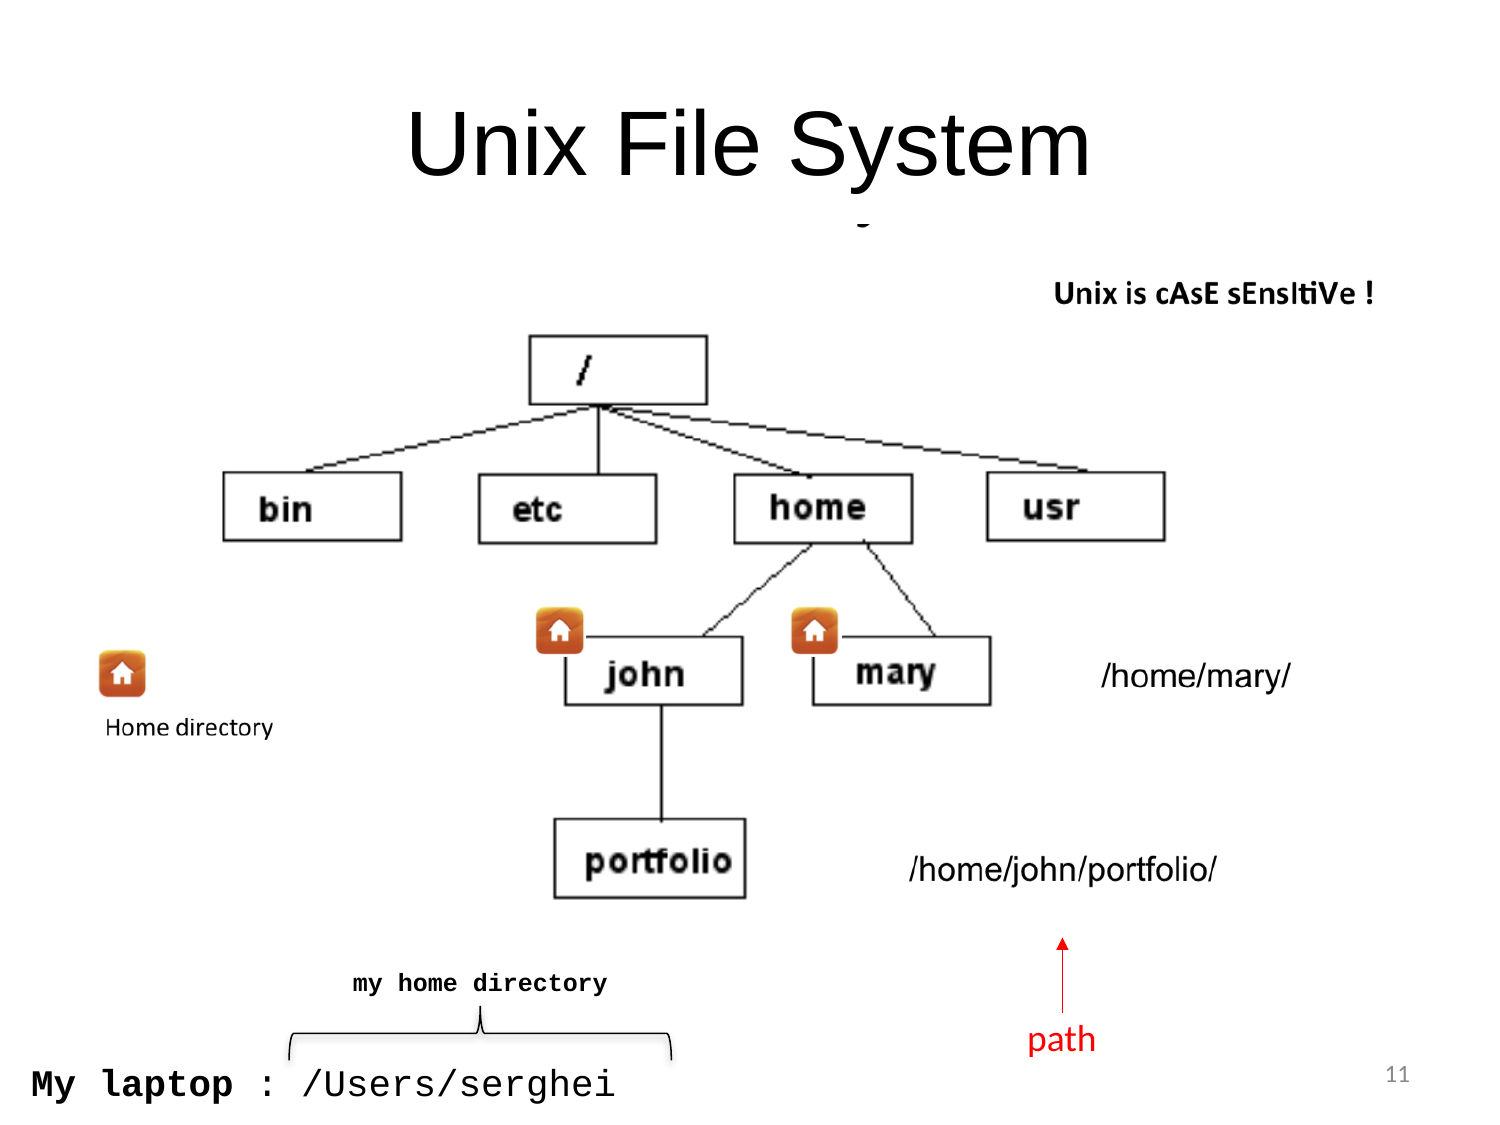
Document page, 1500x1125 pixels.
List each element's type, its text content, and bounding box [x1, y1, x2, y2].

text_box My laptop : /Users/serghei [16, 1051, 888, 1112]
title Unix File System [75, 45, 1425, 233]
text_box path [1012, 1006, 1113, 1068]
slide_number 11 [1074, 1042, 1425, 1103]
picture [90, 223, 1410, 902]
text_box my home directory [337, 959, 626, 1005]
text_box [289, 1006, 672, 1061]
